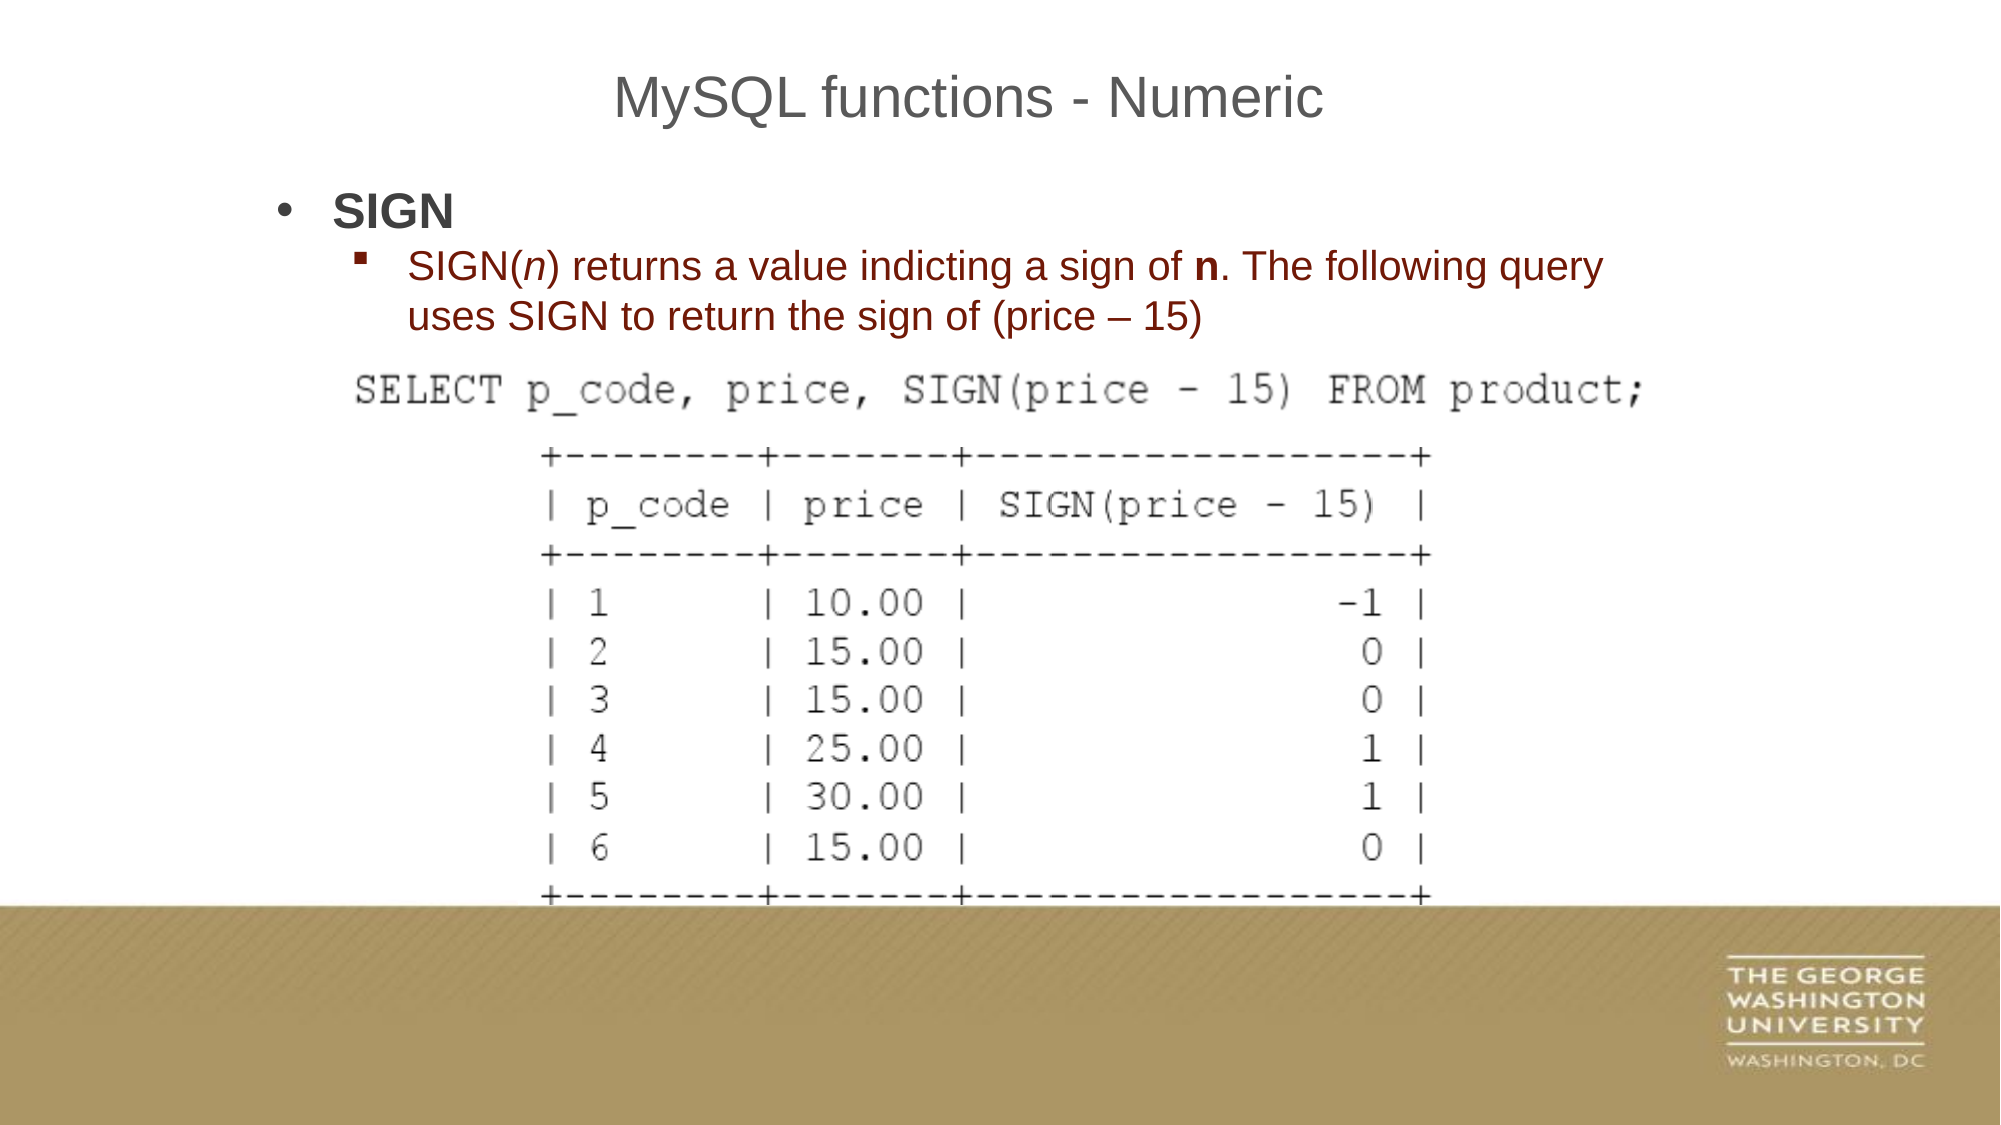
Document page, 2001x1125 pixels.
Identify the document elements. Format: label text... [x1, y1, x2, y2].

text_box SIGN SIGN(n) returns a value indicting a sign of n. The following query uses SIGN to return the sign of (price – 15) [186, 171, 1687, 478]
picture [0, 0, 2000, 1125]
title MySQL functions - Numeric [422, 51, 1533, 148]
